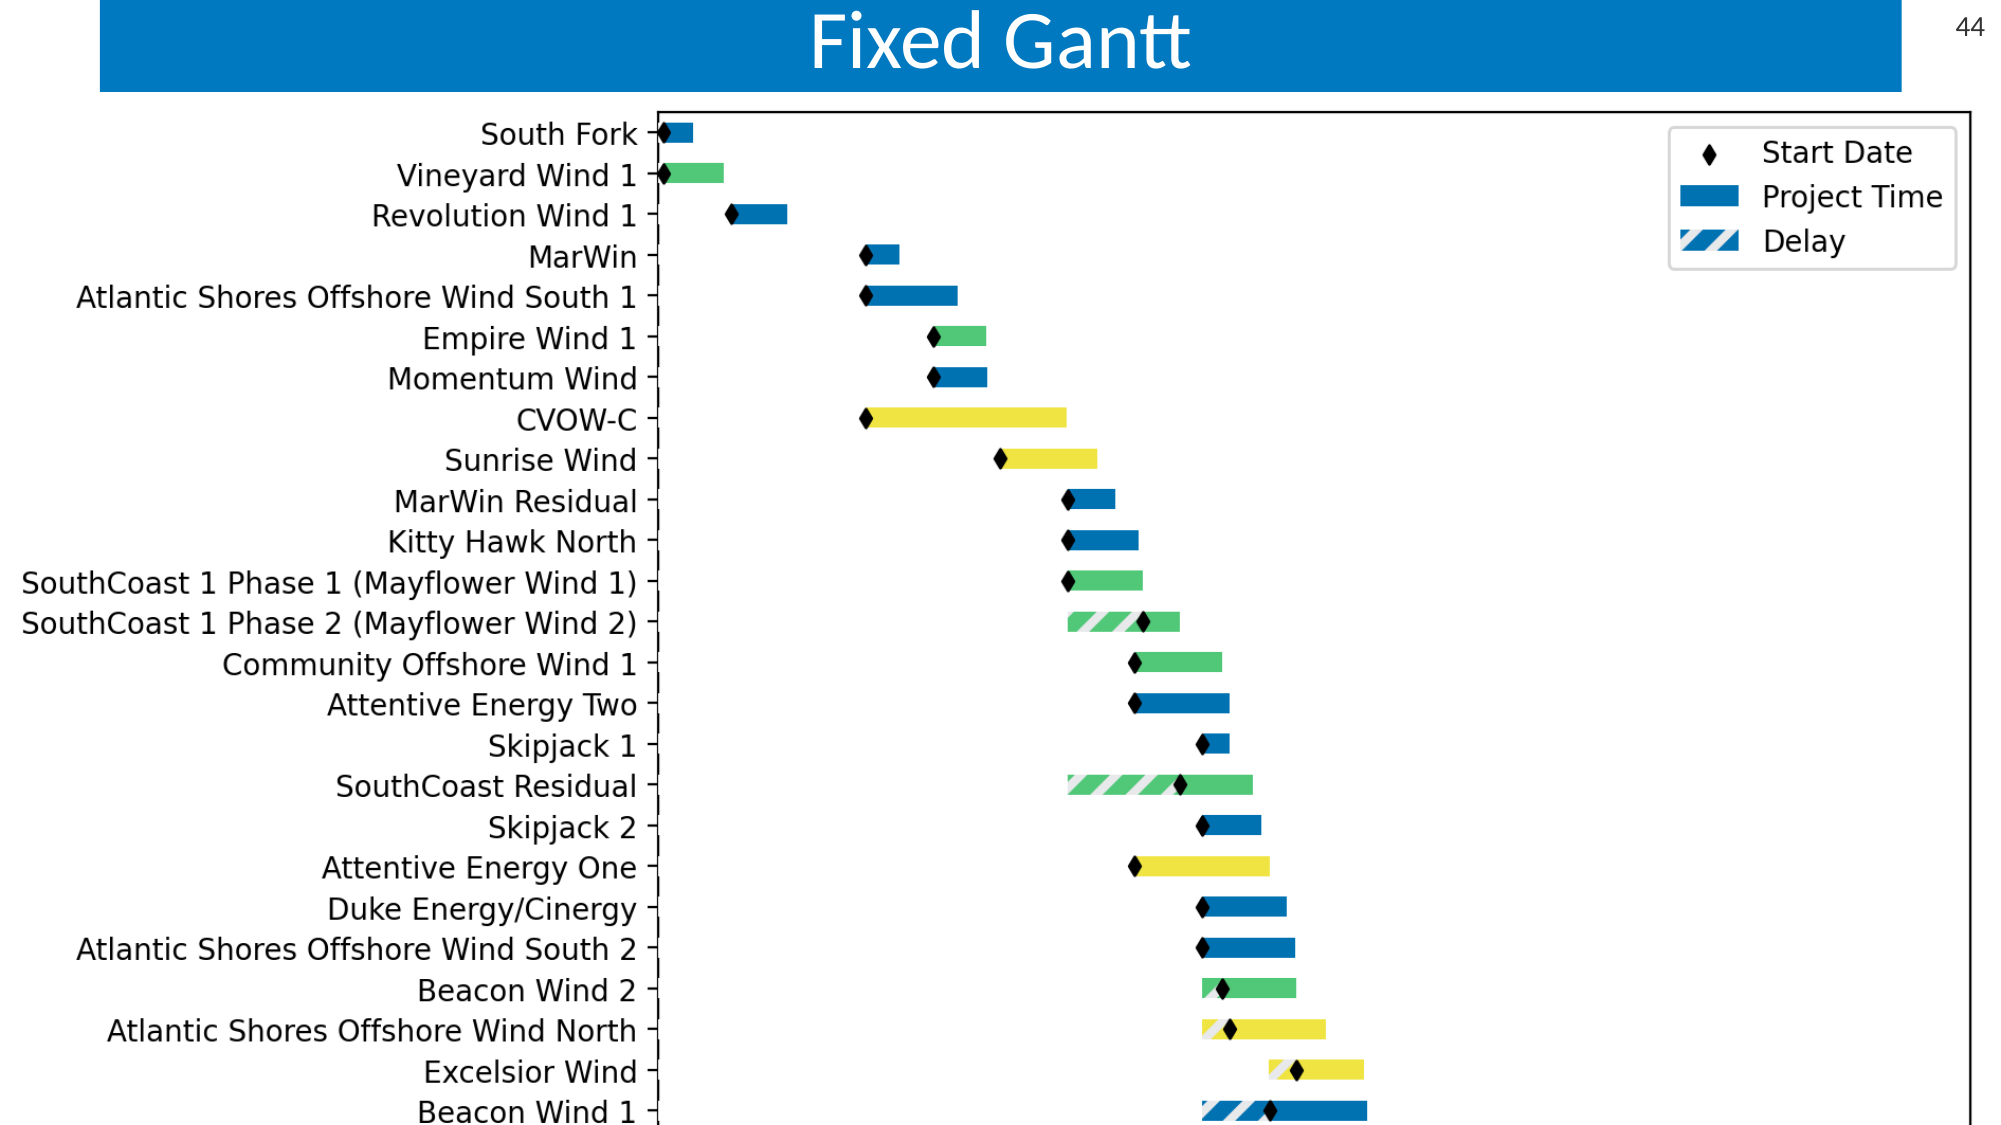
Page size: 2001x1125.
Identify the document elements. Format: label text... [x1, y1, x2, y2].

title Fixed Gantt [99, 0, 1902, 90]
picture [0, 92, 2000, 1125]
